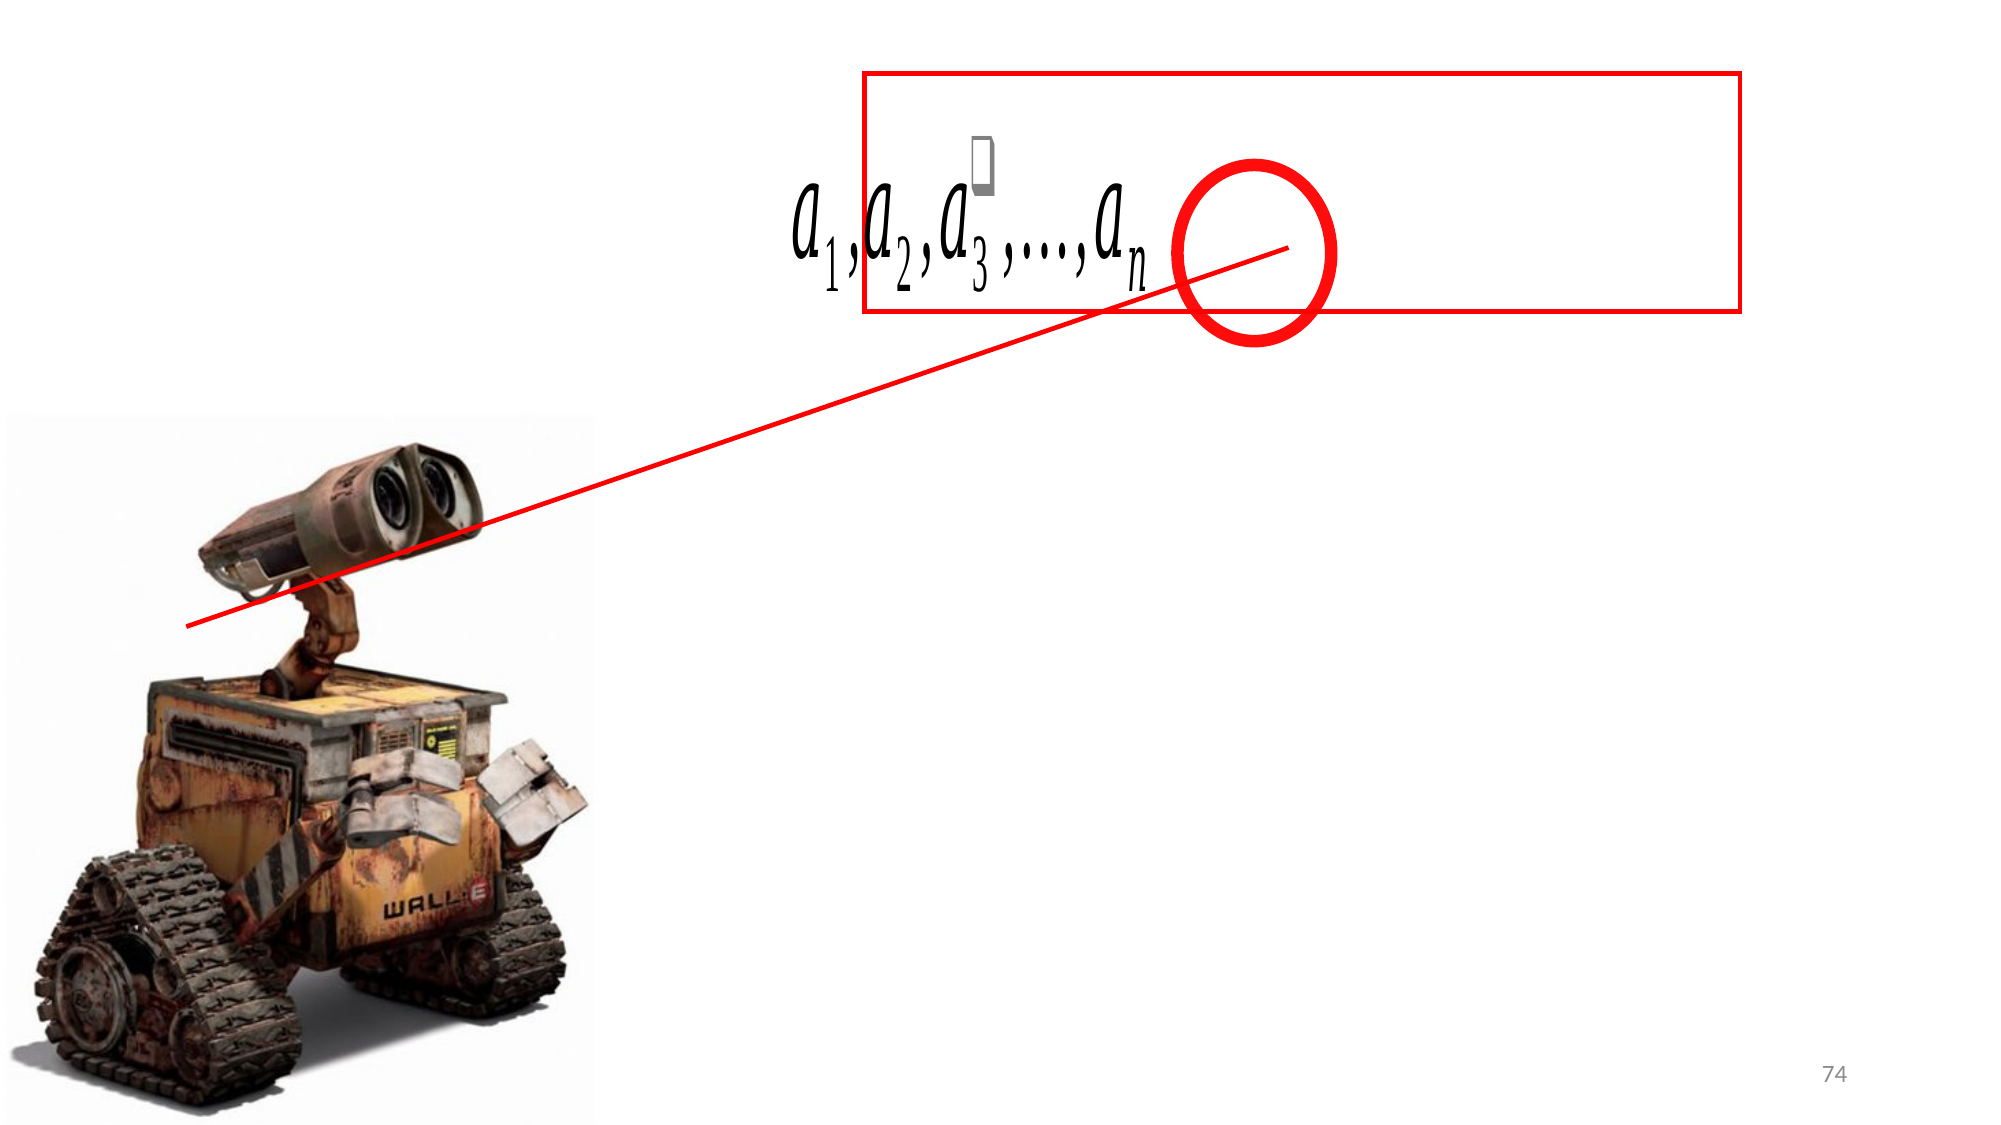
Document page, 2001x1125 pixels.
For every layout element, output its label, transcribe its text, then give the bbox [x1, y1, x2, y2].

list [0, 411, 599, 1125]
text_box [1195, 312, 1313, 343]
text_box [599, 72, 1741, 486]
slide_number 74 [1412, 1042, 1863, 1103]
